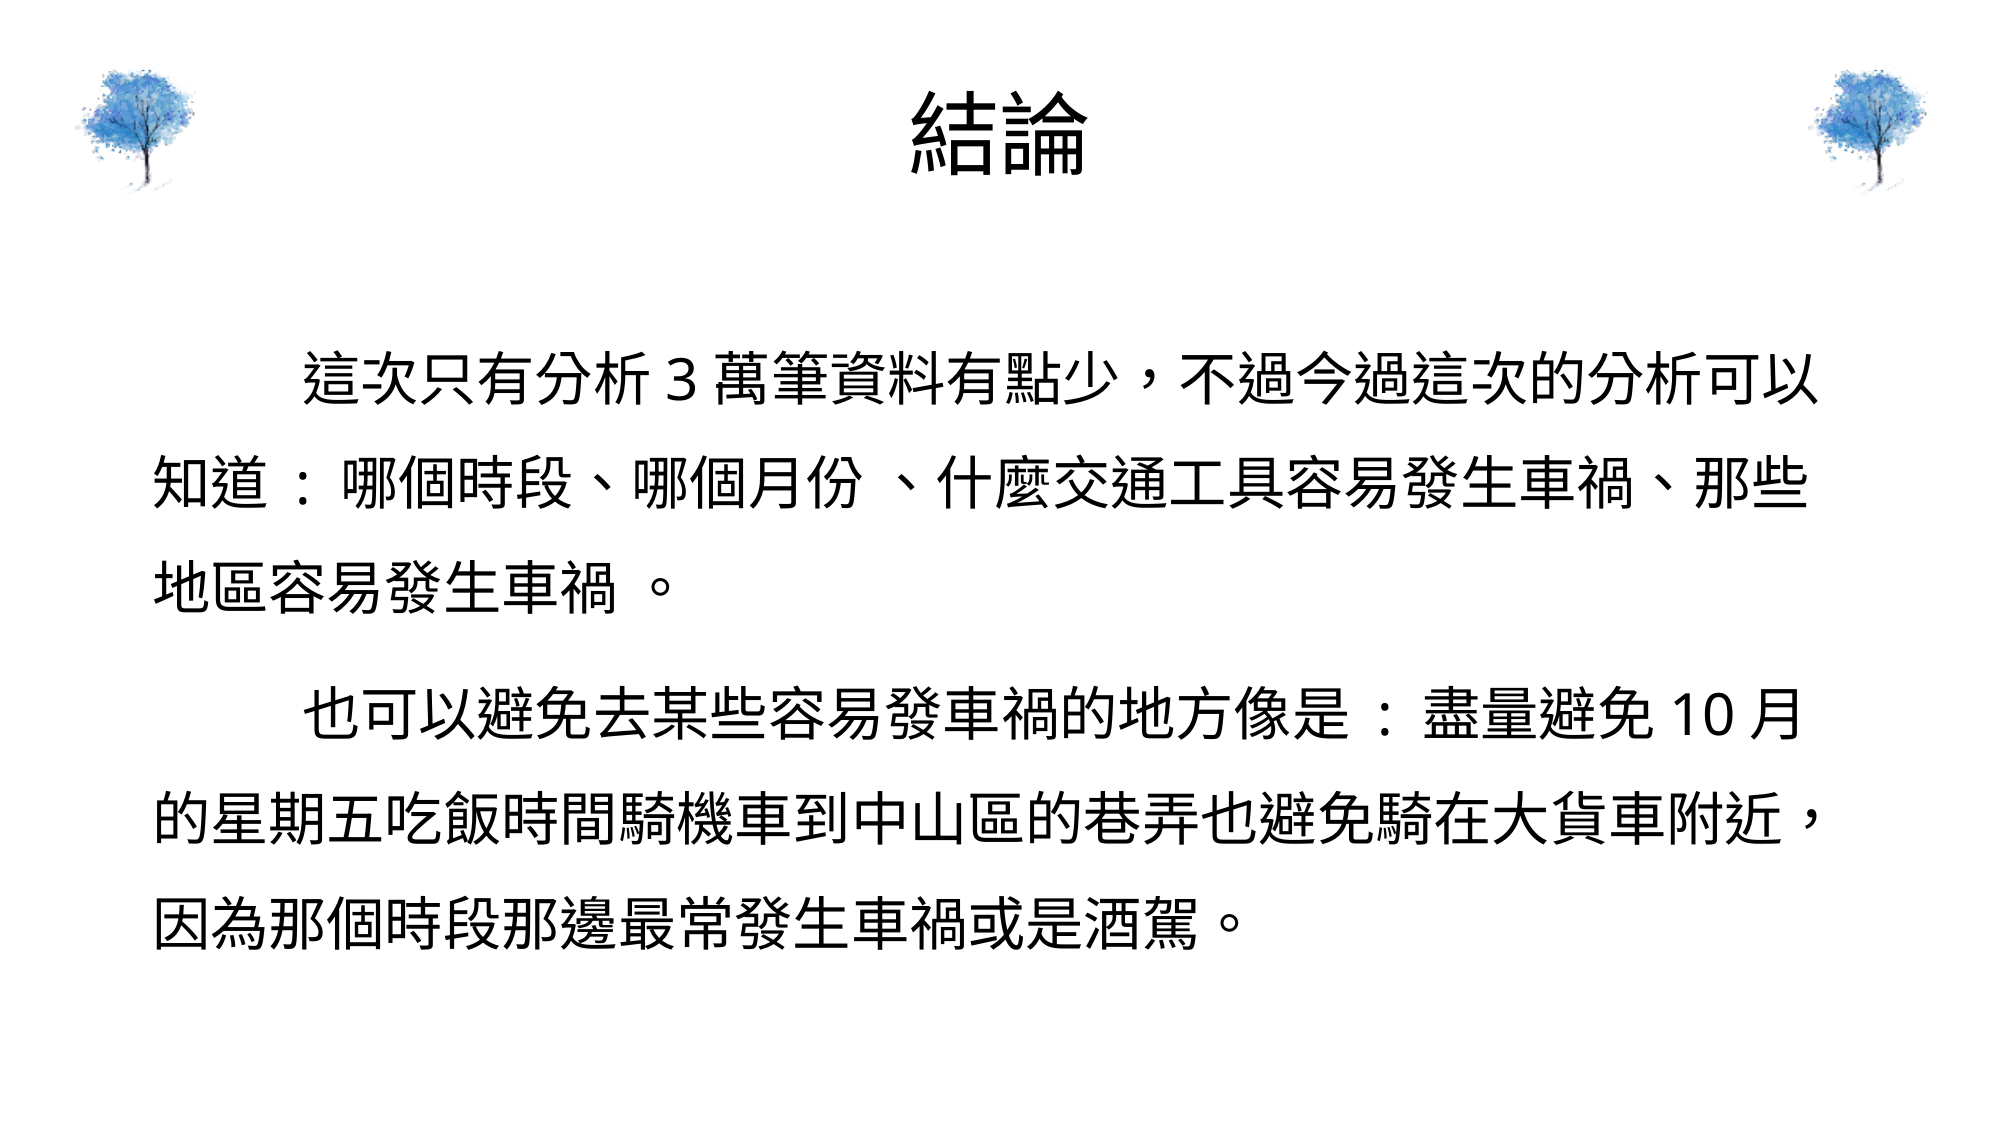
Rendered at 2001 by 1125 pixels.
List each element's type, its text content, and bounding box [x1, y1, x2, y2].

picture [71, 59, 196, 199]
picture [1804, 59, 1928, 199]
text_box 結論 [418, 81, 1582, 299]
text_box 這次只有分析3萬筆資料有點少，不過今過這次的分析可以知道 : 哪個時段、哪個月份 、什麼交通工具容易發生車禍、那些地區容易發生車禍 。 也可以避免去某些容易發車禍的地方像是 : 盡量避免10月的星期五吃飯時間騎機車到中山區的巷弄也避免騎在大貨車附近，因為那個時段那邊最常發生車禍或是酒駕。 [137, 299, 1863, 1014]
